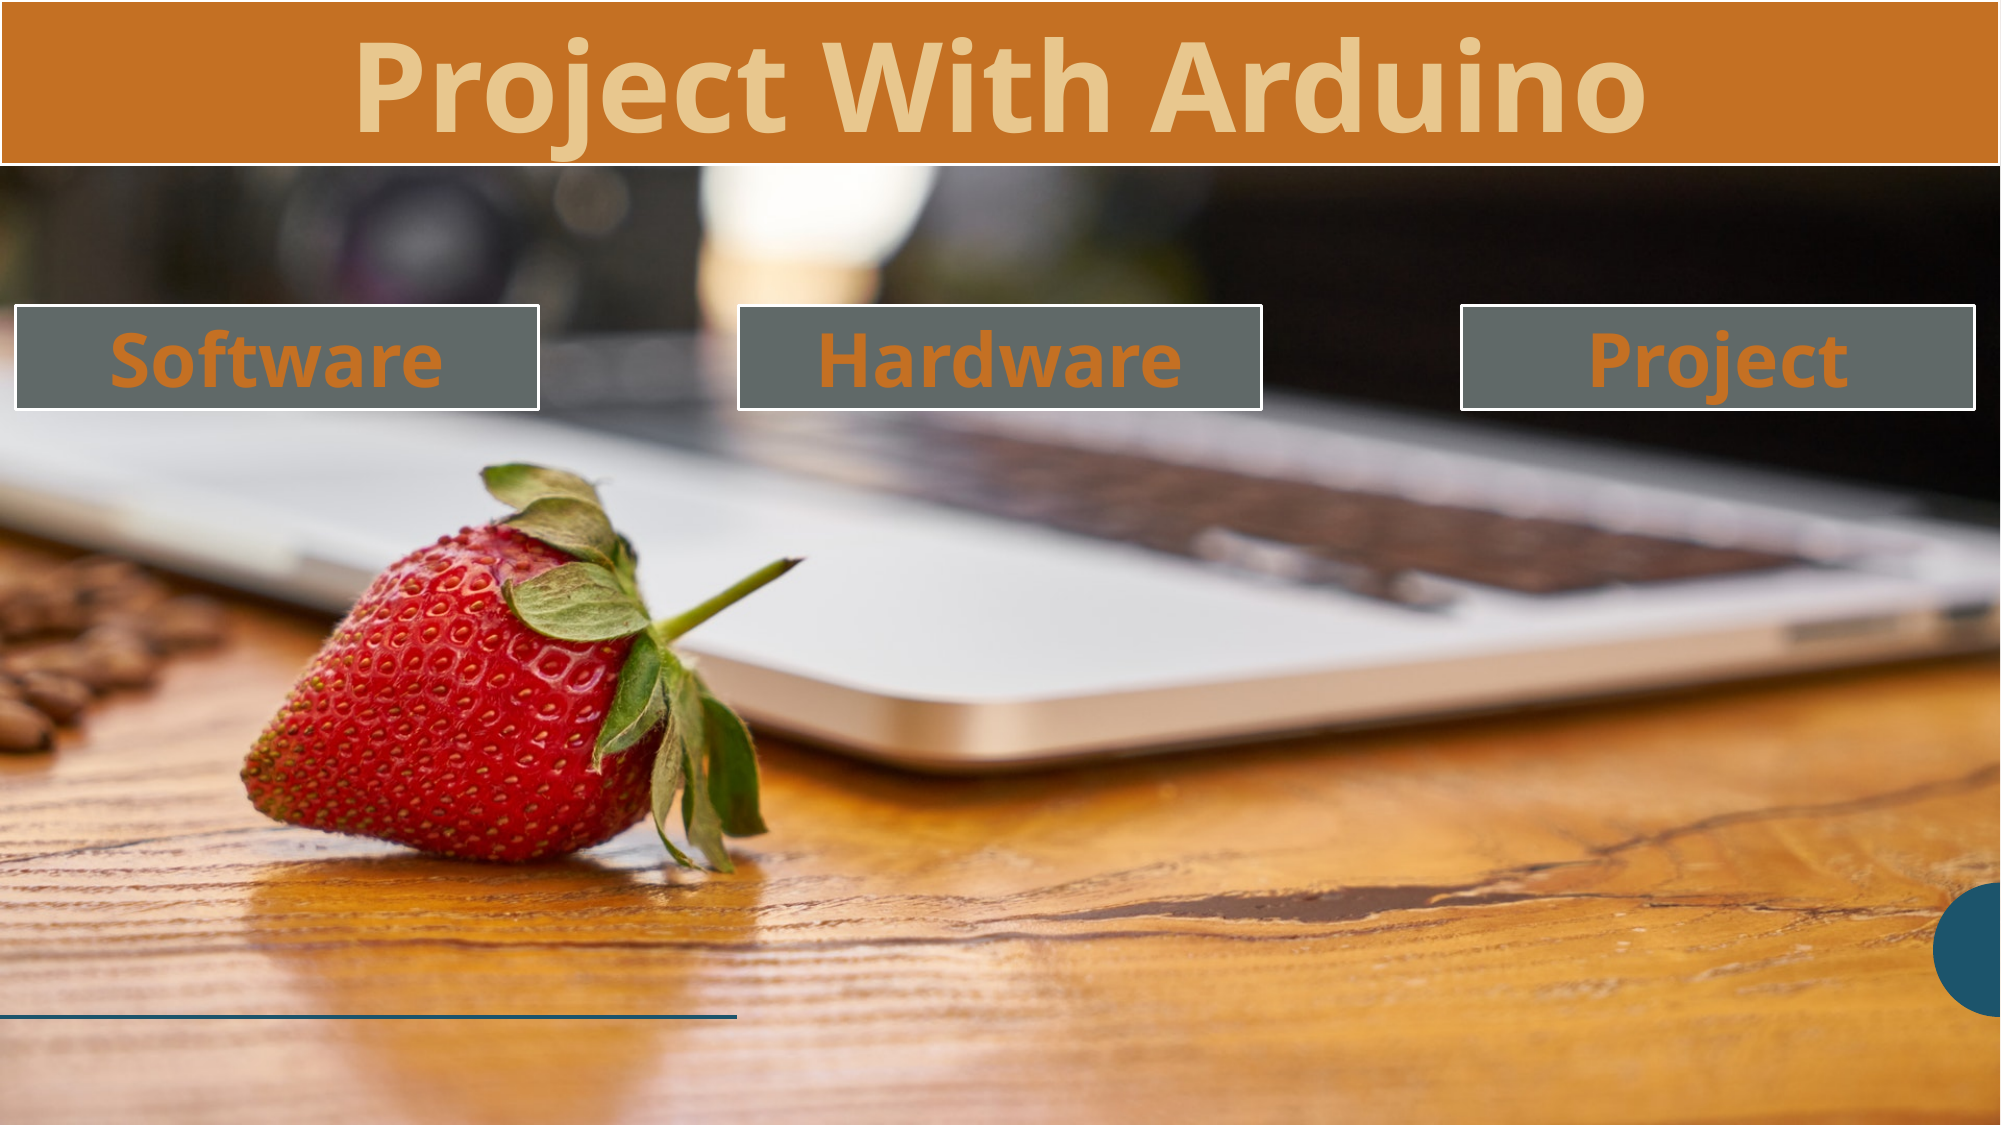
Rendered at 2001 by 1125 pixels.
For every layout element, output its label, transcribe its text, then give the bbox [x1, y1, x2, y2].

text_box Hardware [737, 304, 1263, 411]
text_box Software [14, 304, 540, 411]
text_box Project [1460, 304, 1976, 411]
picture [0, 0, 2001, 1125]
text_box Project With Arduino [0, 0, 2000, 166]
